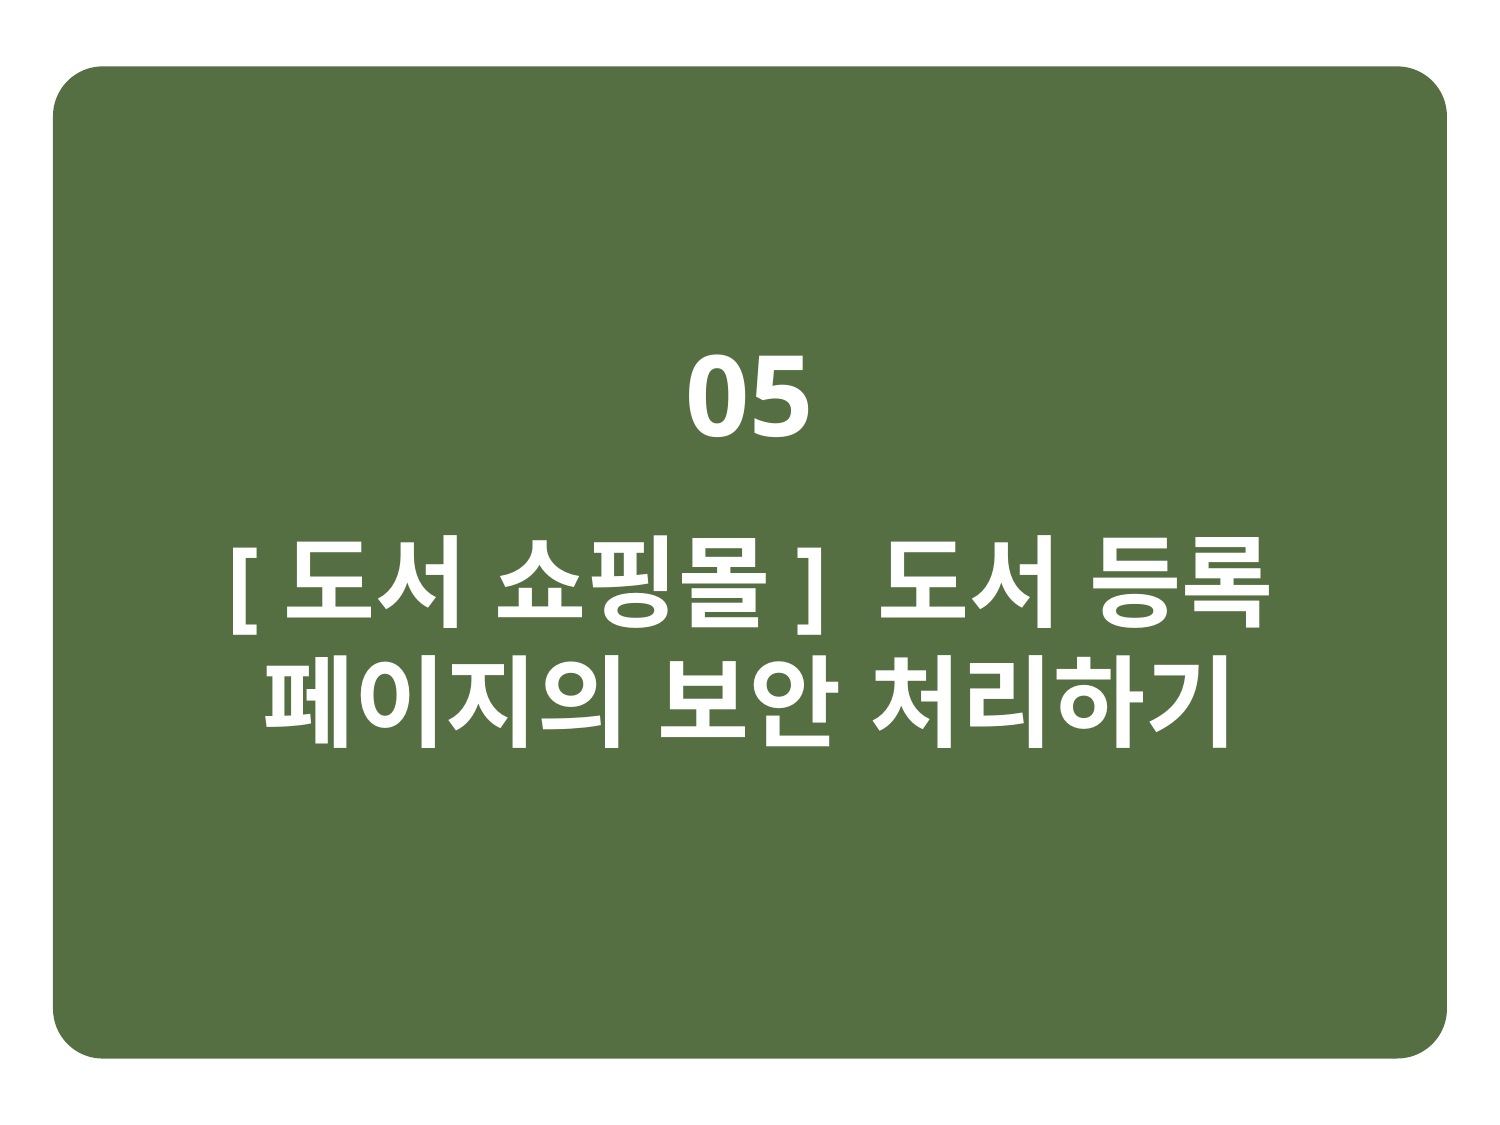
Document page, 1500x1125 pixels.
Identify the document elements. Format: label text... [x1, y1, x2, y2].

list 05 [117, 314, 1383, 469]
list [도서 쇼핑몰] 도서 등록 페이지의 보안 처리하기 [141, 562, 1359, 717]
